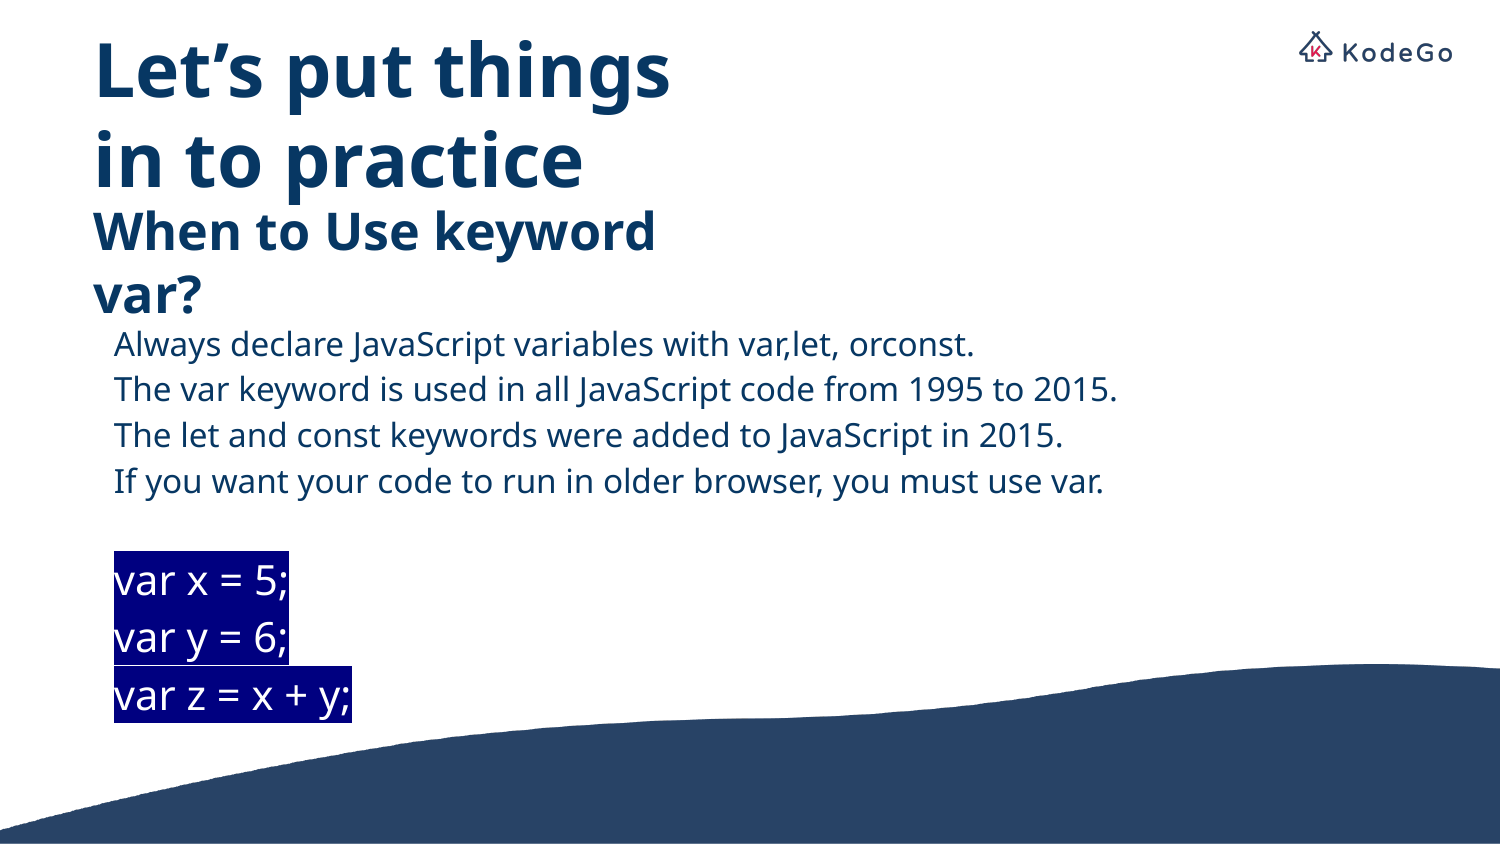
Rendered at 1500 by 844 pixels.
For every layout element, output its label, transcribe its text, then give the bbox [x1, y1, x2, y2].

title Let’s put things in to practice [78, 75, 774, 150]
text_box Always declare JavaScript variables with var,let, orconst. The var keyword is used in all JavaScript code from 1995 to 2015. The let and const keywords were added to JavaScript in 2015. If you want your code to run in older browser, you must use var. var x = 5; var y = 6; var z = x + y; [99, 301, 1484, 546]
picture [1285, 16, 1463, 76]
text_box When to Use keyword var? [78, 223, 774, 298]
picture [0, 664, 1500, 844]
